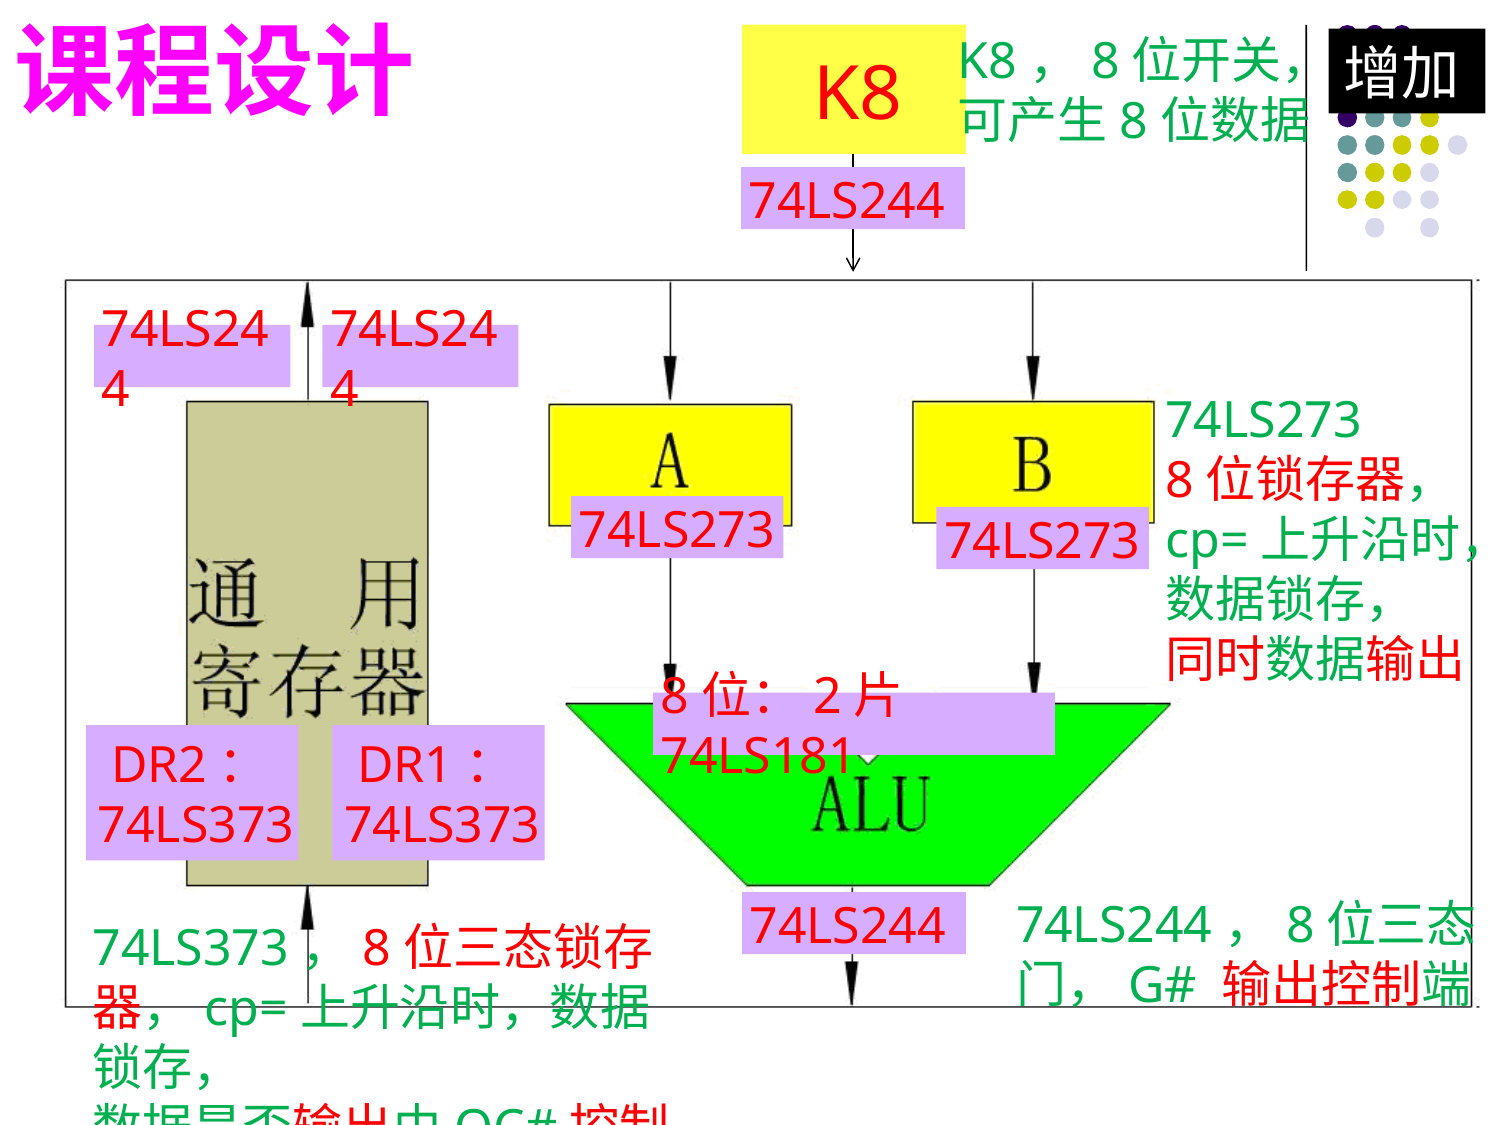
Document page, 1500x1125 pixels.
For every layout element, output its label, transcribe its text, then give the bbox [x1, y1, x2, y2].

text_box 增加 [1328, 28, 1486, 114]
text_box K8 [742, 24, 966, 154]
text_box 74LS244 [741, 167, 848, 230]
text_box 74LS244 [857, 167, 965, 230]
text_box K8，8位开关，可产生8位数据 [951, 28, 1313, 149]
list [41, 271, 1498, 1044]
text_box 74LS373，8位三态锁存器，cp=上升沿时，数据锁存， 数据是否输出由OC#控制 [85, 1051, 671, 1125]
title 课程设计 [0, 0, 1238, 133]
